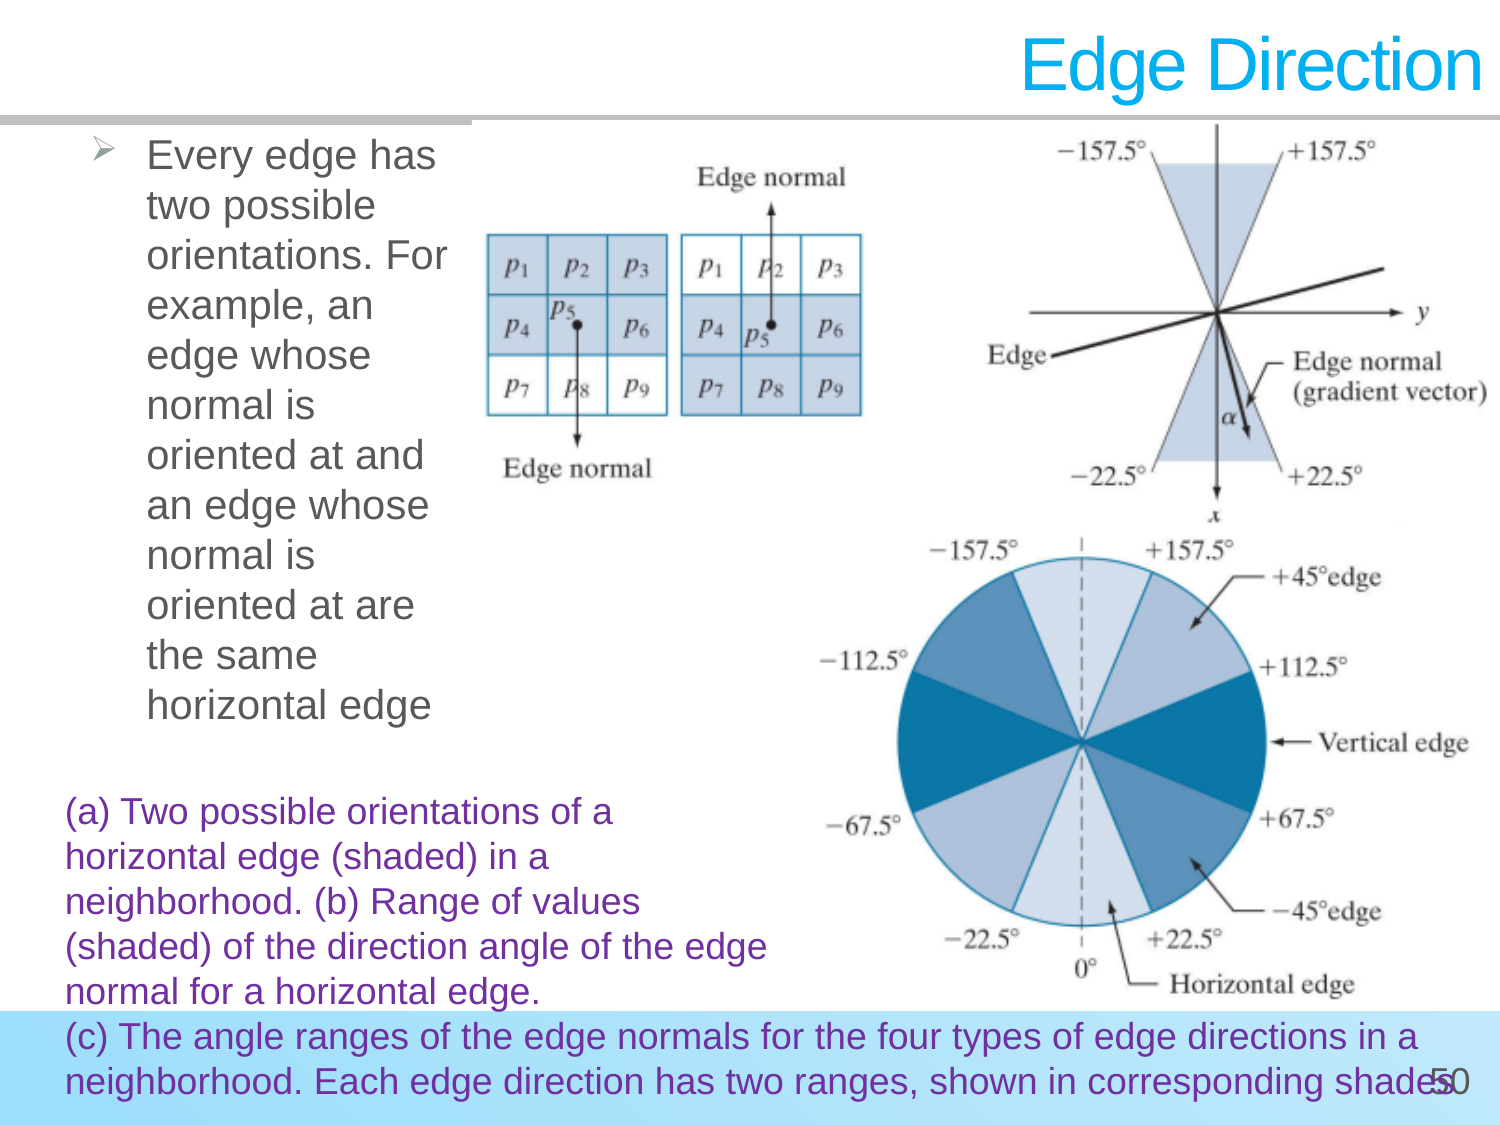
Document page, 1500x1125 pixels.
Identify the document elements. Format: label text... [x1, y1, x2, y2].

list Every edge has two possible orientations. For example, an edge whose normal is oriented at and an edge whose normal is oriented at are the same horizontal edge [75, 120, 472, 779]
text_box (a) Two possible orientations of a horizontal edge (shaded) in a neighborhood. (b) Range of values (shaded) of the direction angle of the edge normal for a horizontal edge. [49, 779, 800, 1019]
picture [471, 119, 1500, 1006]
title Edge Direction [0, 0, 1500, 121]
text_box (c) The angle ranges of the edge normals for the four types of edge directions in a neighborhood. Each edge direction has two ranges, shown in corresponding shades [50, 1004, 1500, 1110]
